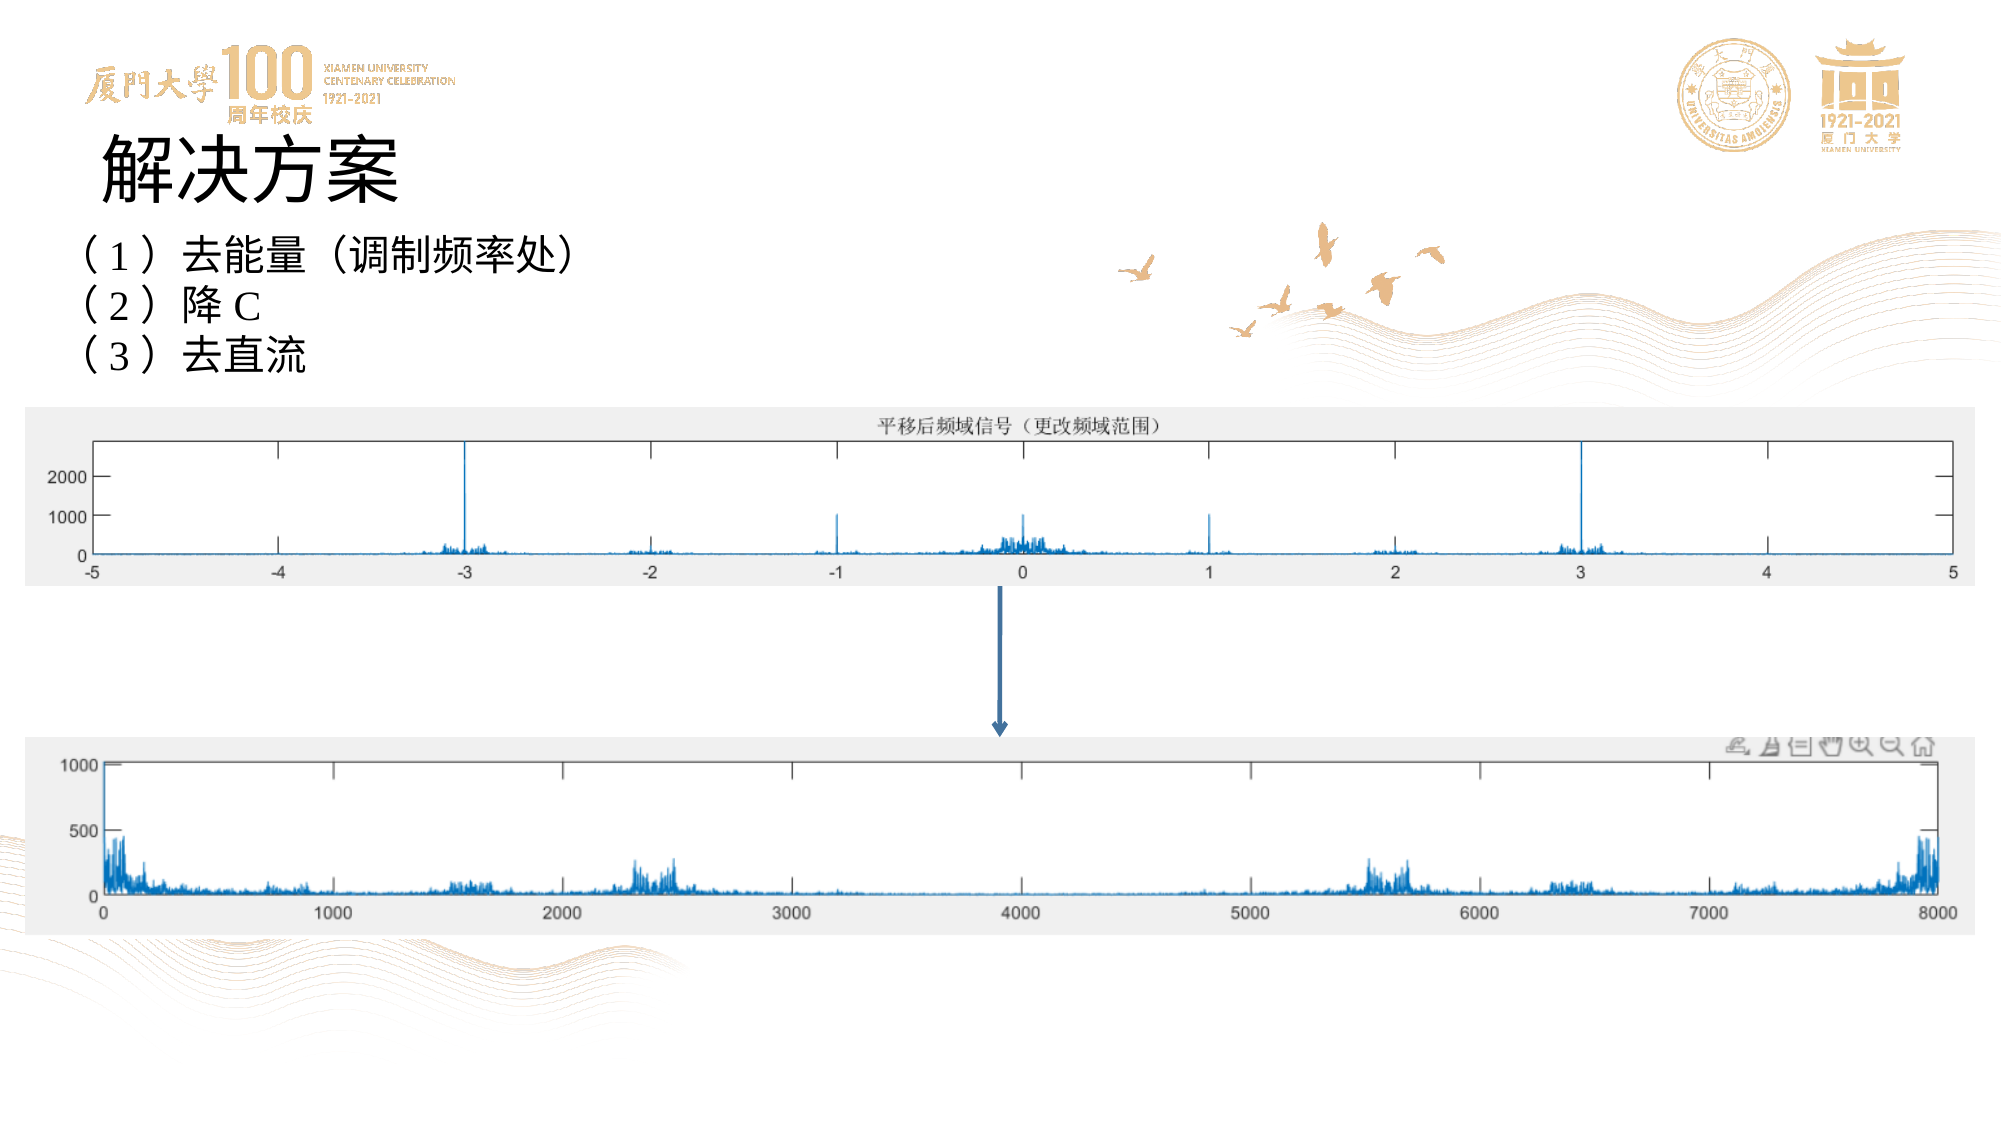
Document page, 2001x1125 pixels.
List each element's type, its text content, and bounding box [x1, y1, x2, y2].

text_box 解决方案 [85, 115, 480, 221]
picture [1660, 24, 1922, 172]
picture [0, 198, 2001, 1064]
text_box （1）去能量（调制频率处） （2）降C （3）去直流 [42, 221, 948, 407]
picture [74, 34, 465, 131]
